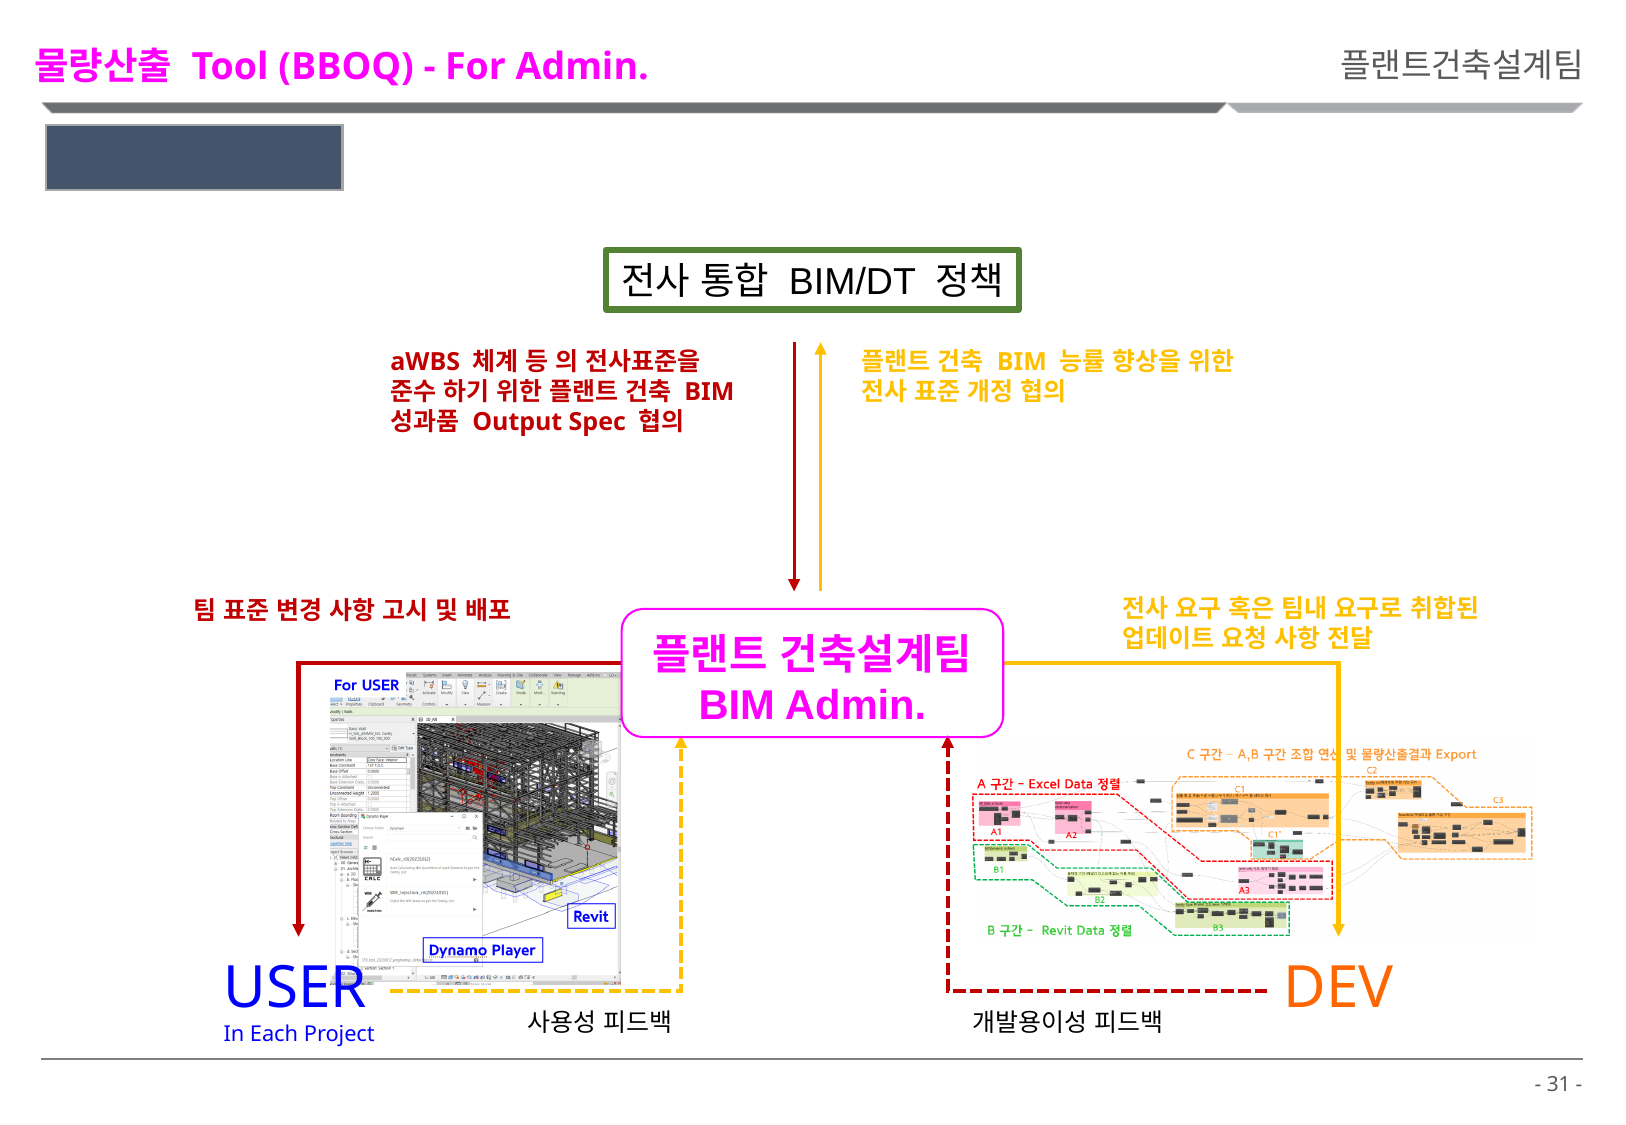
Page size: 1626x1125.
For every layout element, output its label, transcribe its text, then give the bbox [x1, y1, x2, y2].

text_box [1005, 662, 1340, 735]
text_box [941, 739, 1268, 992]
picture [330, 672, 621, 985]
text_box 1. Appearance [45, 124, 344, 191]
text_box USER In Each Project [208, 941, 391, 1053]
picture [42, 102, 1583, 114]
text_box 플랜트 건축 BIM 능률 향상을 위한 전사 표준 개정 협의 [847, 338, 1299, 414]
text_box [292, 662, 620, 937]
text_box 팀 표준 변경 사항 고시 및 배포 [179, 587, 527, 633]
text_box [390, 739, 688, 992]
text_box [794, 342, 821, 592]
picture [972, 735, 1534, 939]
text_box 물량산출 Tool (BBOQ) - For Admin. [19, 34, 665, 95]
text_box [620, 607, 1005, 739]
text_box 플랜트건축설계팀 [1339, 43, 1584, 84]
text_box aWBS 체계 등 의 전사표준을 준수 하기 위한 플랜트 건축 BIM 성과품 Output Spec 협의 [375, 338, 768, 473]
text_box 개발용이성 피드백 [957, 999, 1179, 1045]
text_box 전사 요구 혹은 팀내 요구로 취합된 업데이트 요청 사항 전달 [1107, 585, 1559, 661]
text_box 전사 통합 BIM/DT 정책 [606, 249, 1019, 310]
text_box DEV [1268, 941, 1409, 1027]
text_box 사용성 피드백 [512, 999, 688, 1045]
